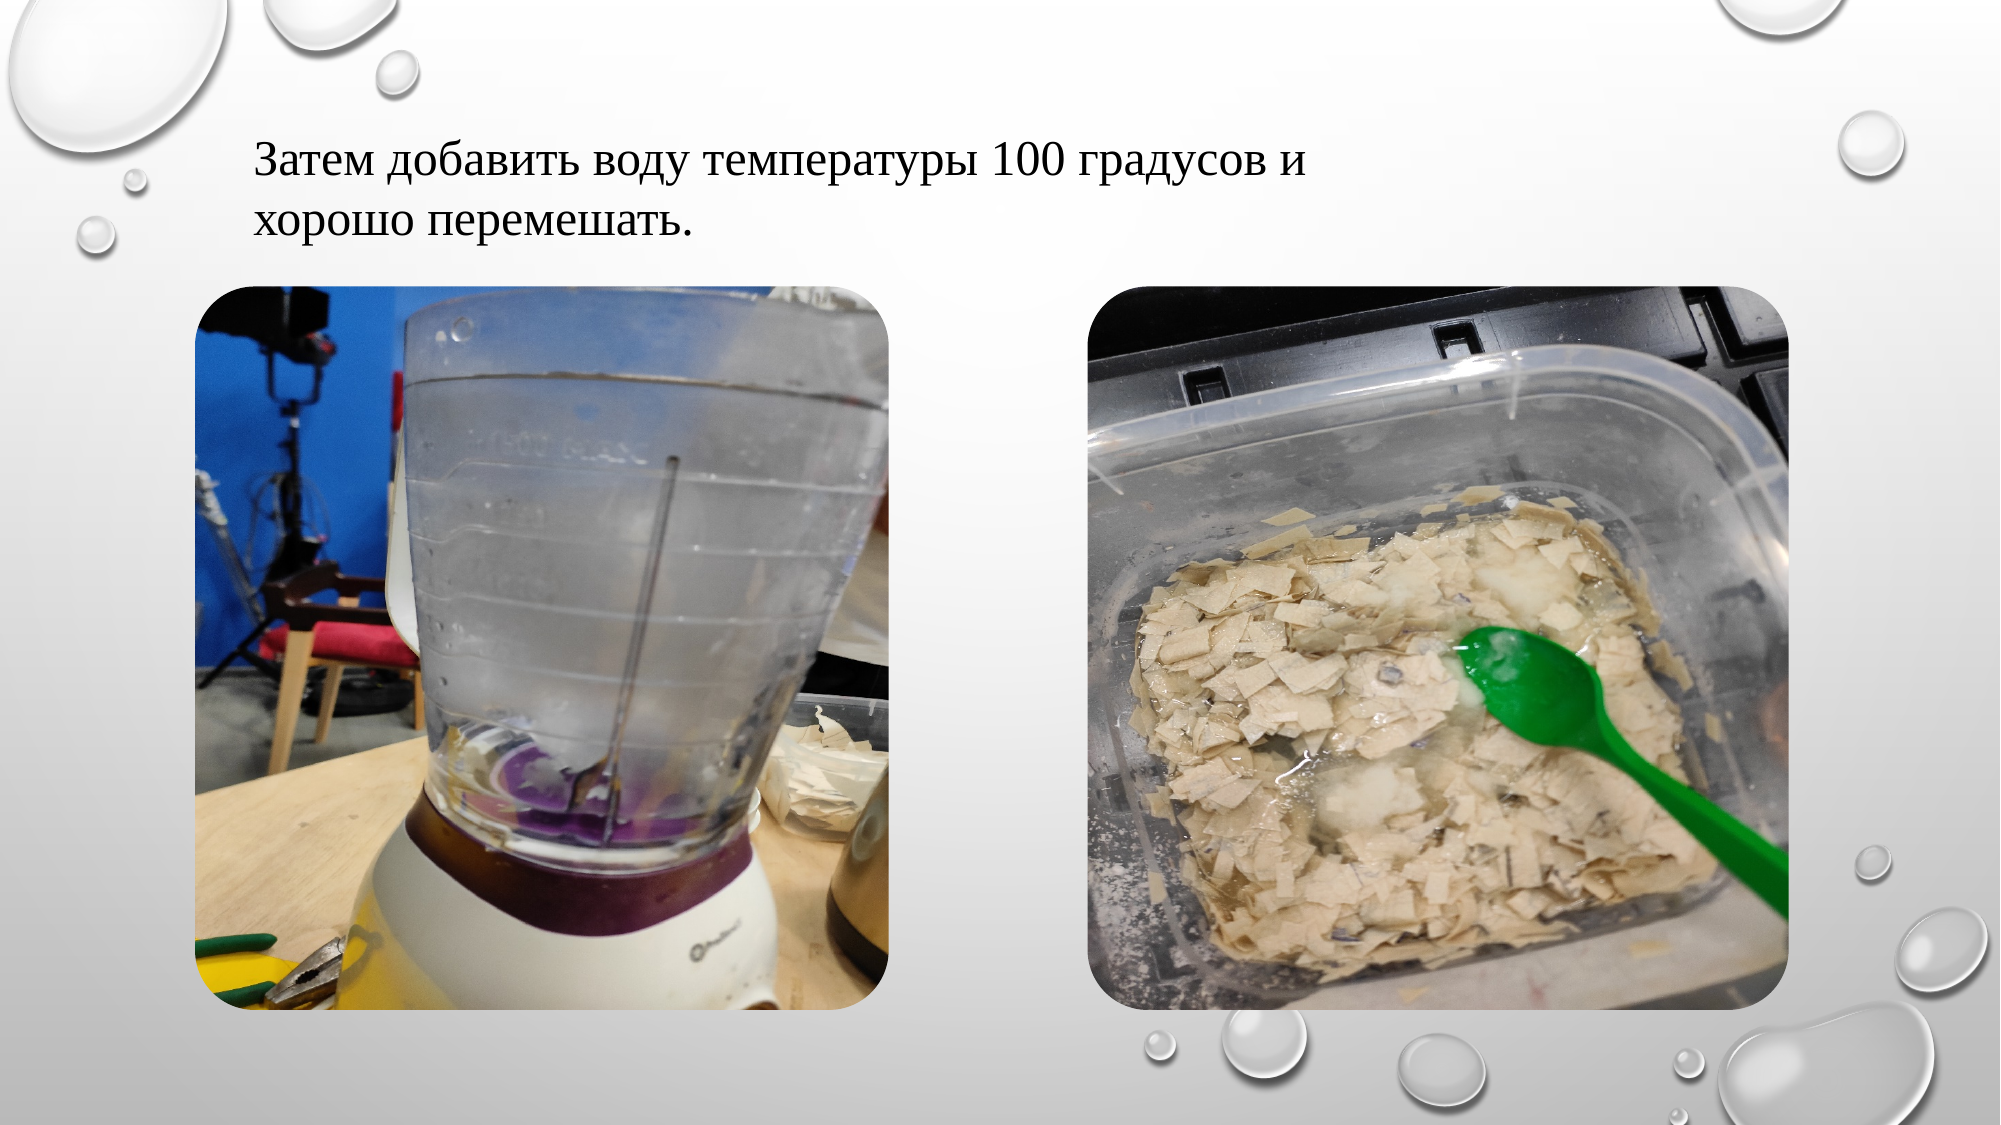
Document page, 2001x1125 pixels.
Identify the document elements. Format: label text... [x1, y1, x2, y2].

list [1076, 297, 1800, 1000]
picture [0, 0, 2000, 1125]
text_box Затем добавить воду температуры 100 градусов и хорошо перемешать. [238, 118, 1389, 254]
